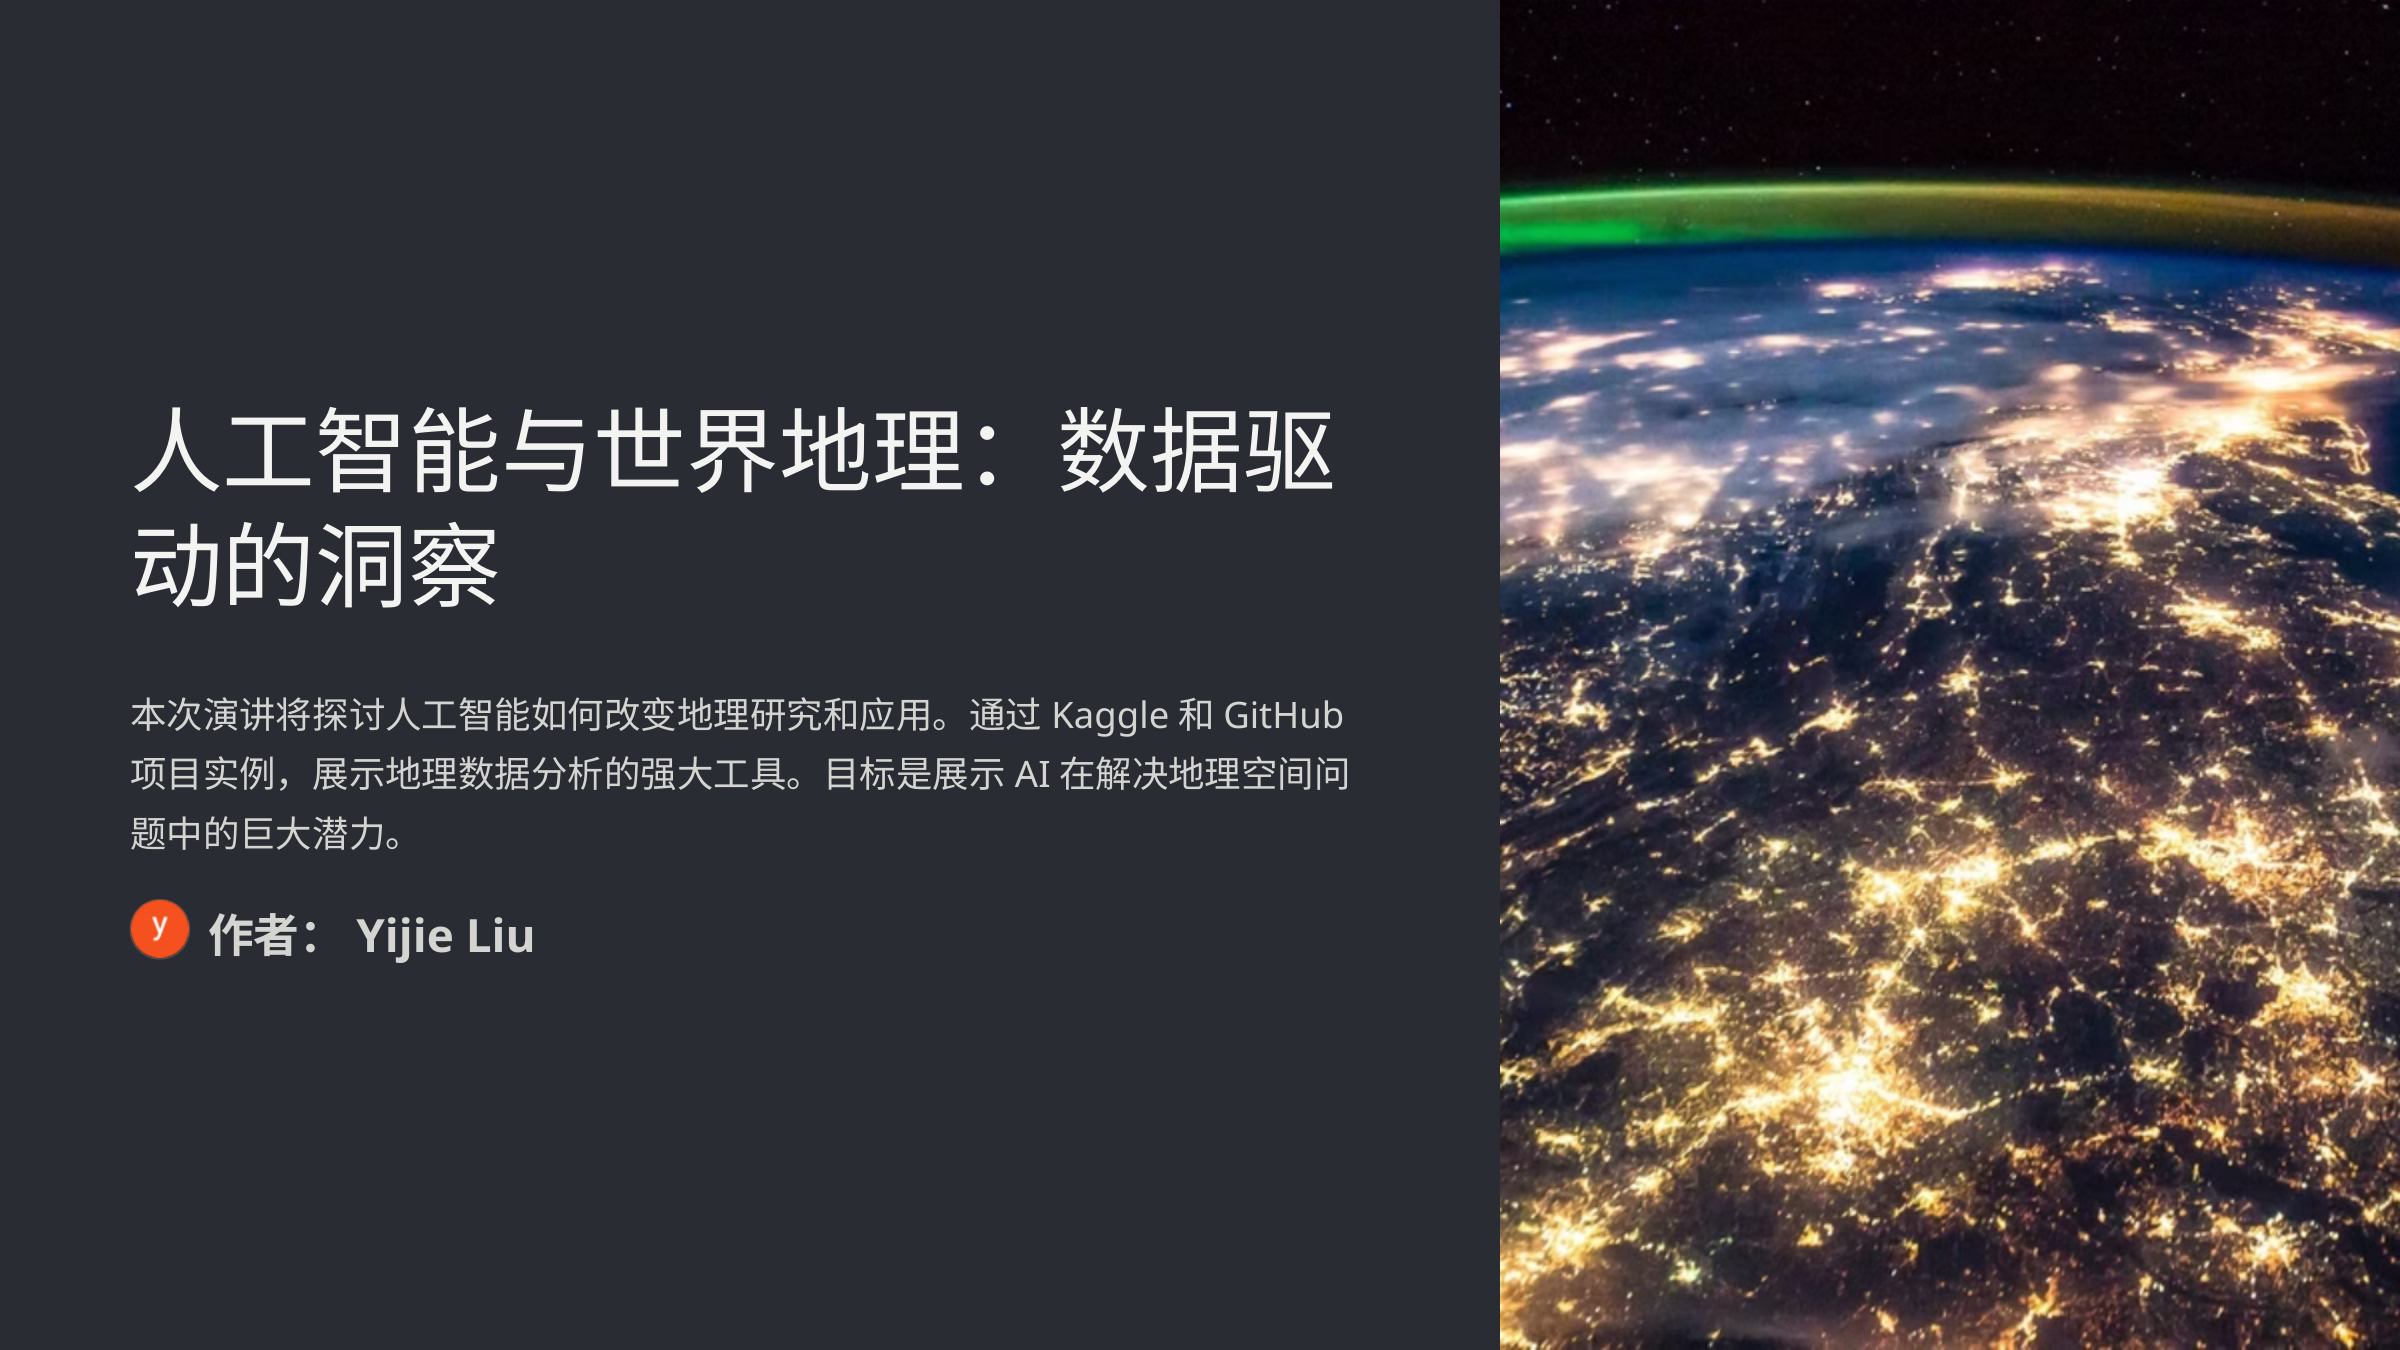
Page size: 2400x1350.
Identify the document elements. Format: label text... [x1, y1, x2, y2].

text_box 本次演讲将探讨人工智能如何改变地理研究和应用。通过Kaggle和GitHub项目实例，展示地理数据分析的强大工具。目标是展示AI在解决地理空间问题中的巨大潜力。 [130, 676, 1370, 855]
picture [131, 900, 189, 958]
text_box 作者：Yijie Liu [208, 896, 433, 962]
picture [1499, 0, 2400, 1350]
text_box 人工智能与世界地理：数据驱动的洞察 [130, 387, 1370, 621]
